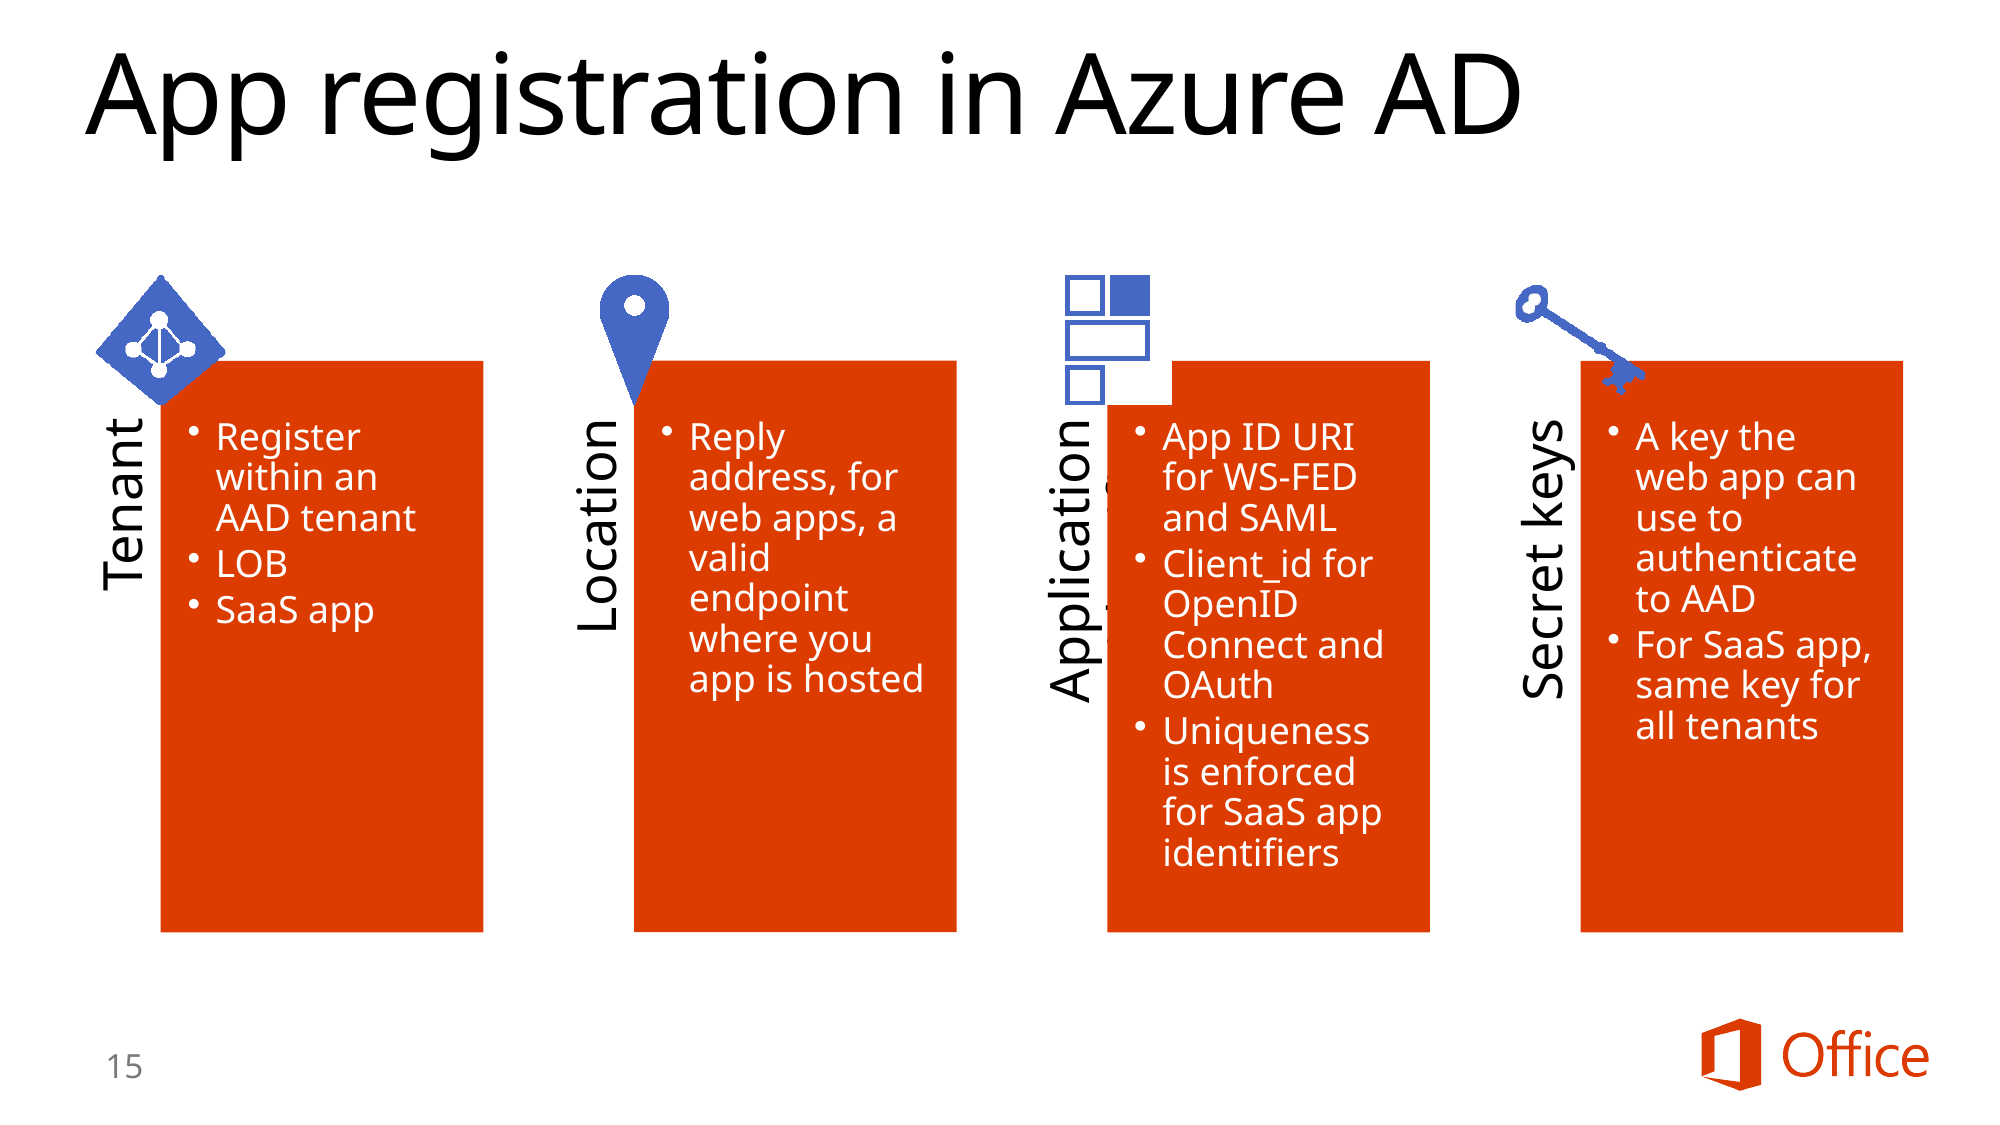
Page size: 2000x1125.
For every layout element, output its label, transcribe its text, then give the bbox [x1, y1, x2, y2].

picture [1670, 987, 1960, 1122]
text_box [84, 237, 1915, 971]
slide_number 15 [85, 1049, 178, 1086]
title App registration in Azure AD [85, 37, 1914, 161]
